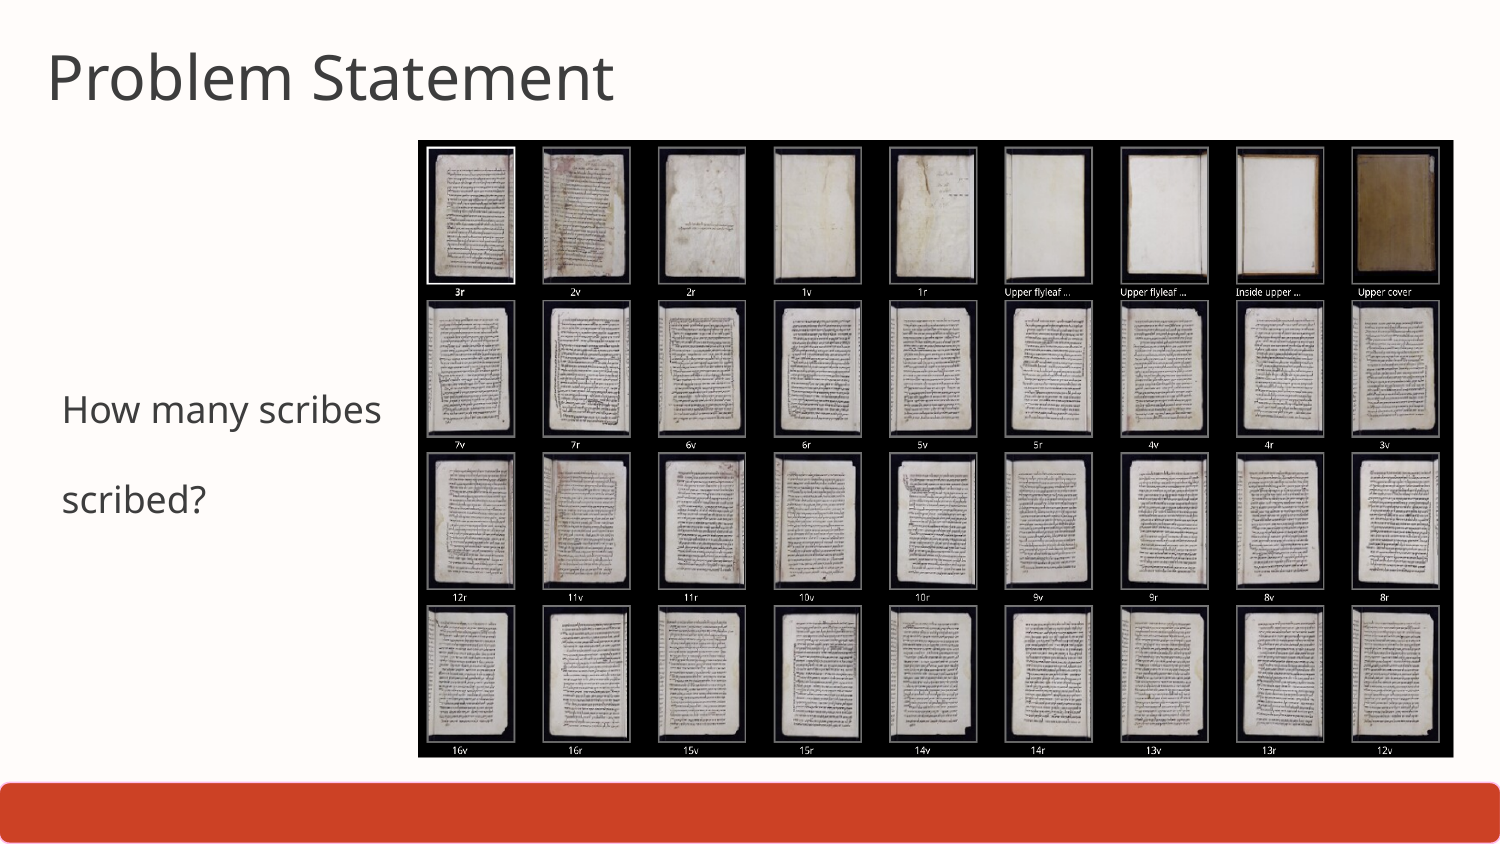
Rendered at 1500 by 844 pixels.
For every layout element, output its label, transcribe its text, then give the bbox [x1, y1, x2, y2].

text_box [0, 782, 1500, 844]
title Problem Statement [46, 46, 1335, 188]
text_box How many scribes scribed? [46, 370, 401, 490]
picture [418, 139, 1454, 758]
